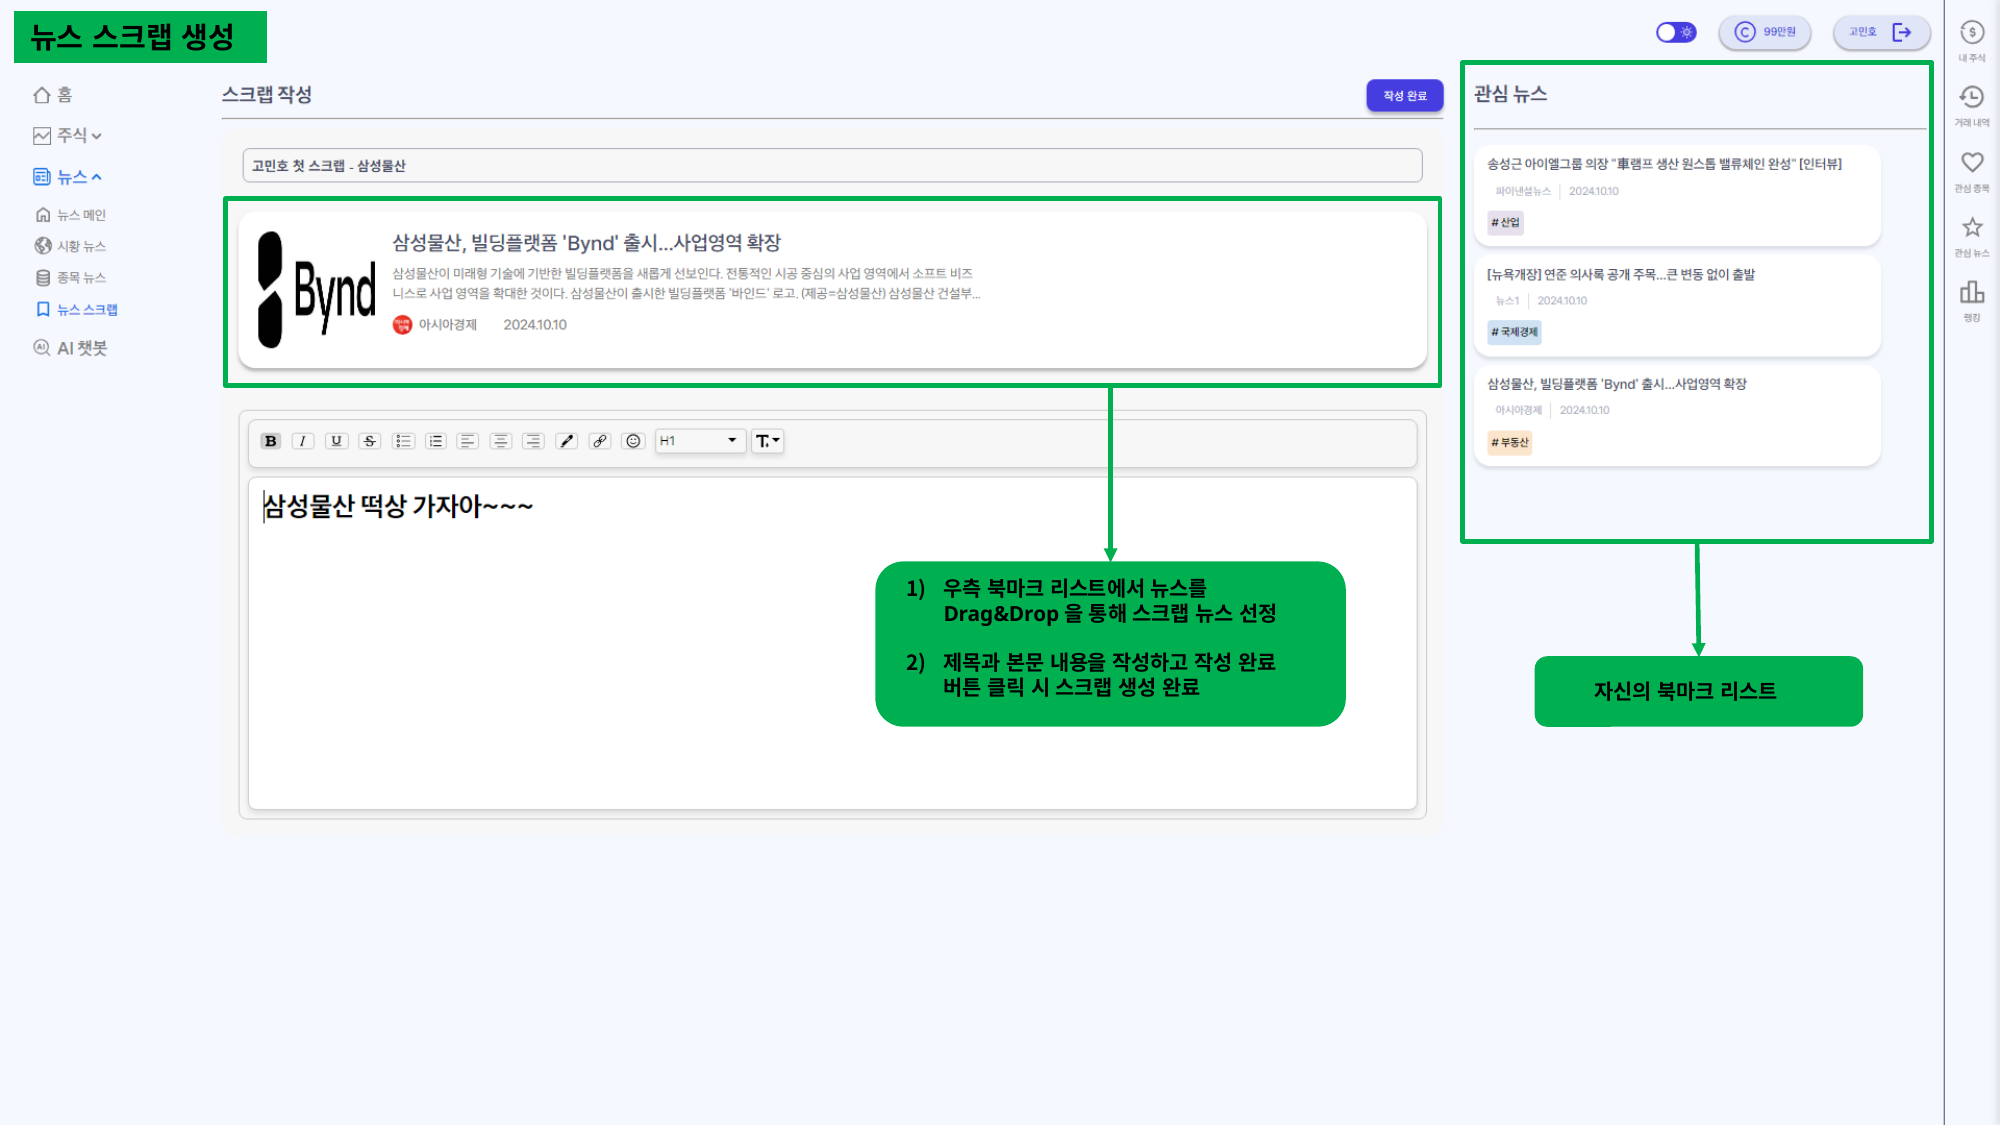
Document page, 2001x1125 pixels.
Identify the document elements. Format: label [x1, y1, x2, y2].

picture [0, 0, 2000, 1125]
text_box [876, 562, 1395, 726]
text_box [1535, 657, 1896, 726]
text_box [15, 11, 303, 63]
